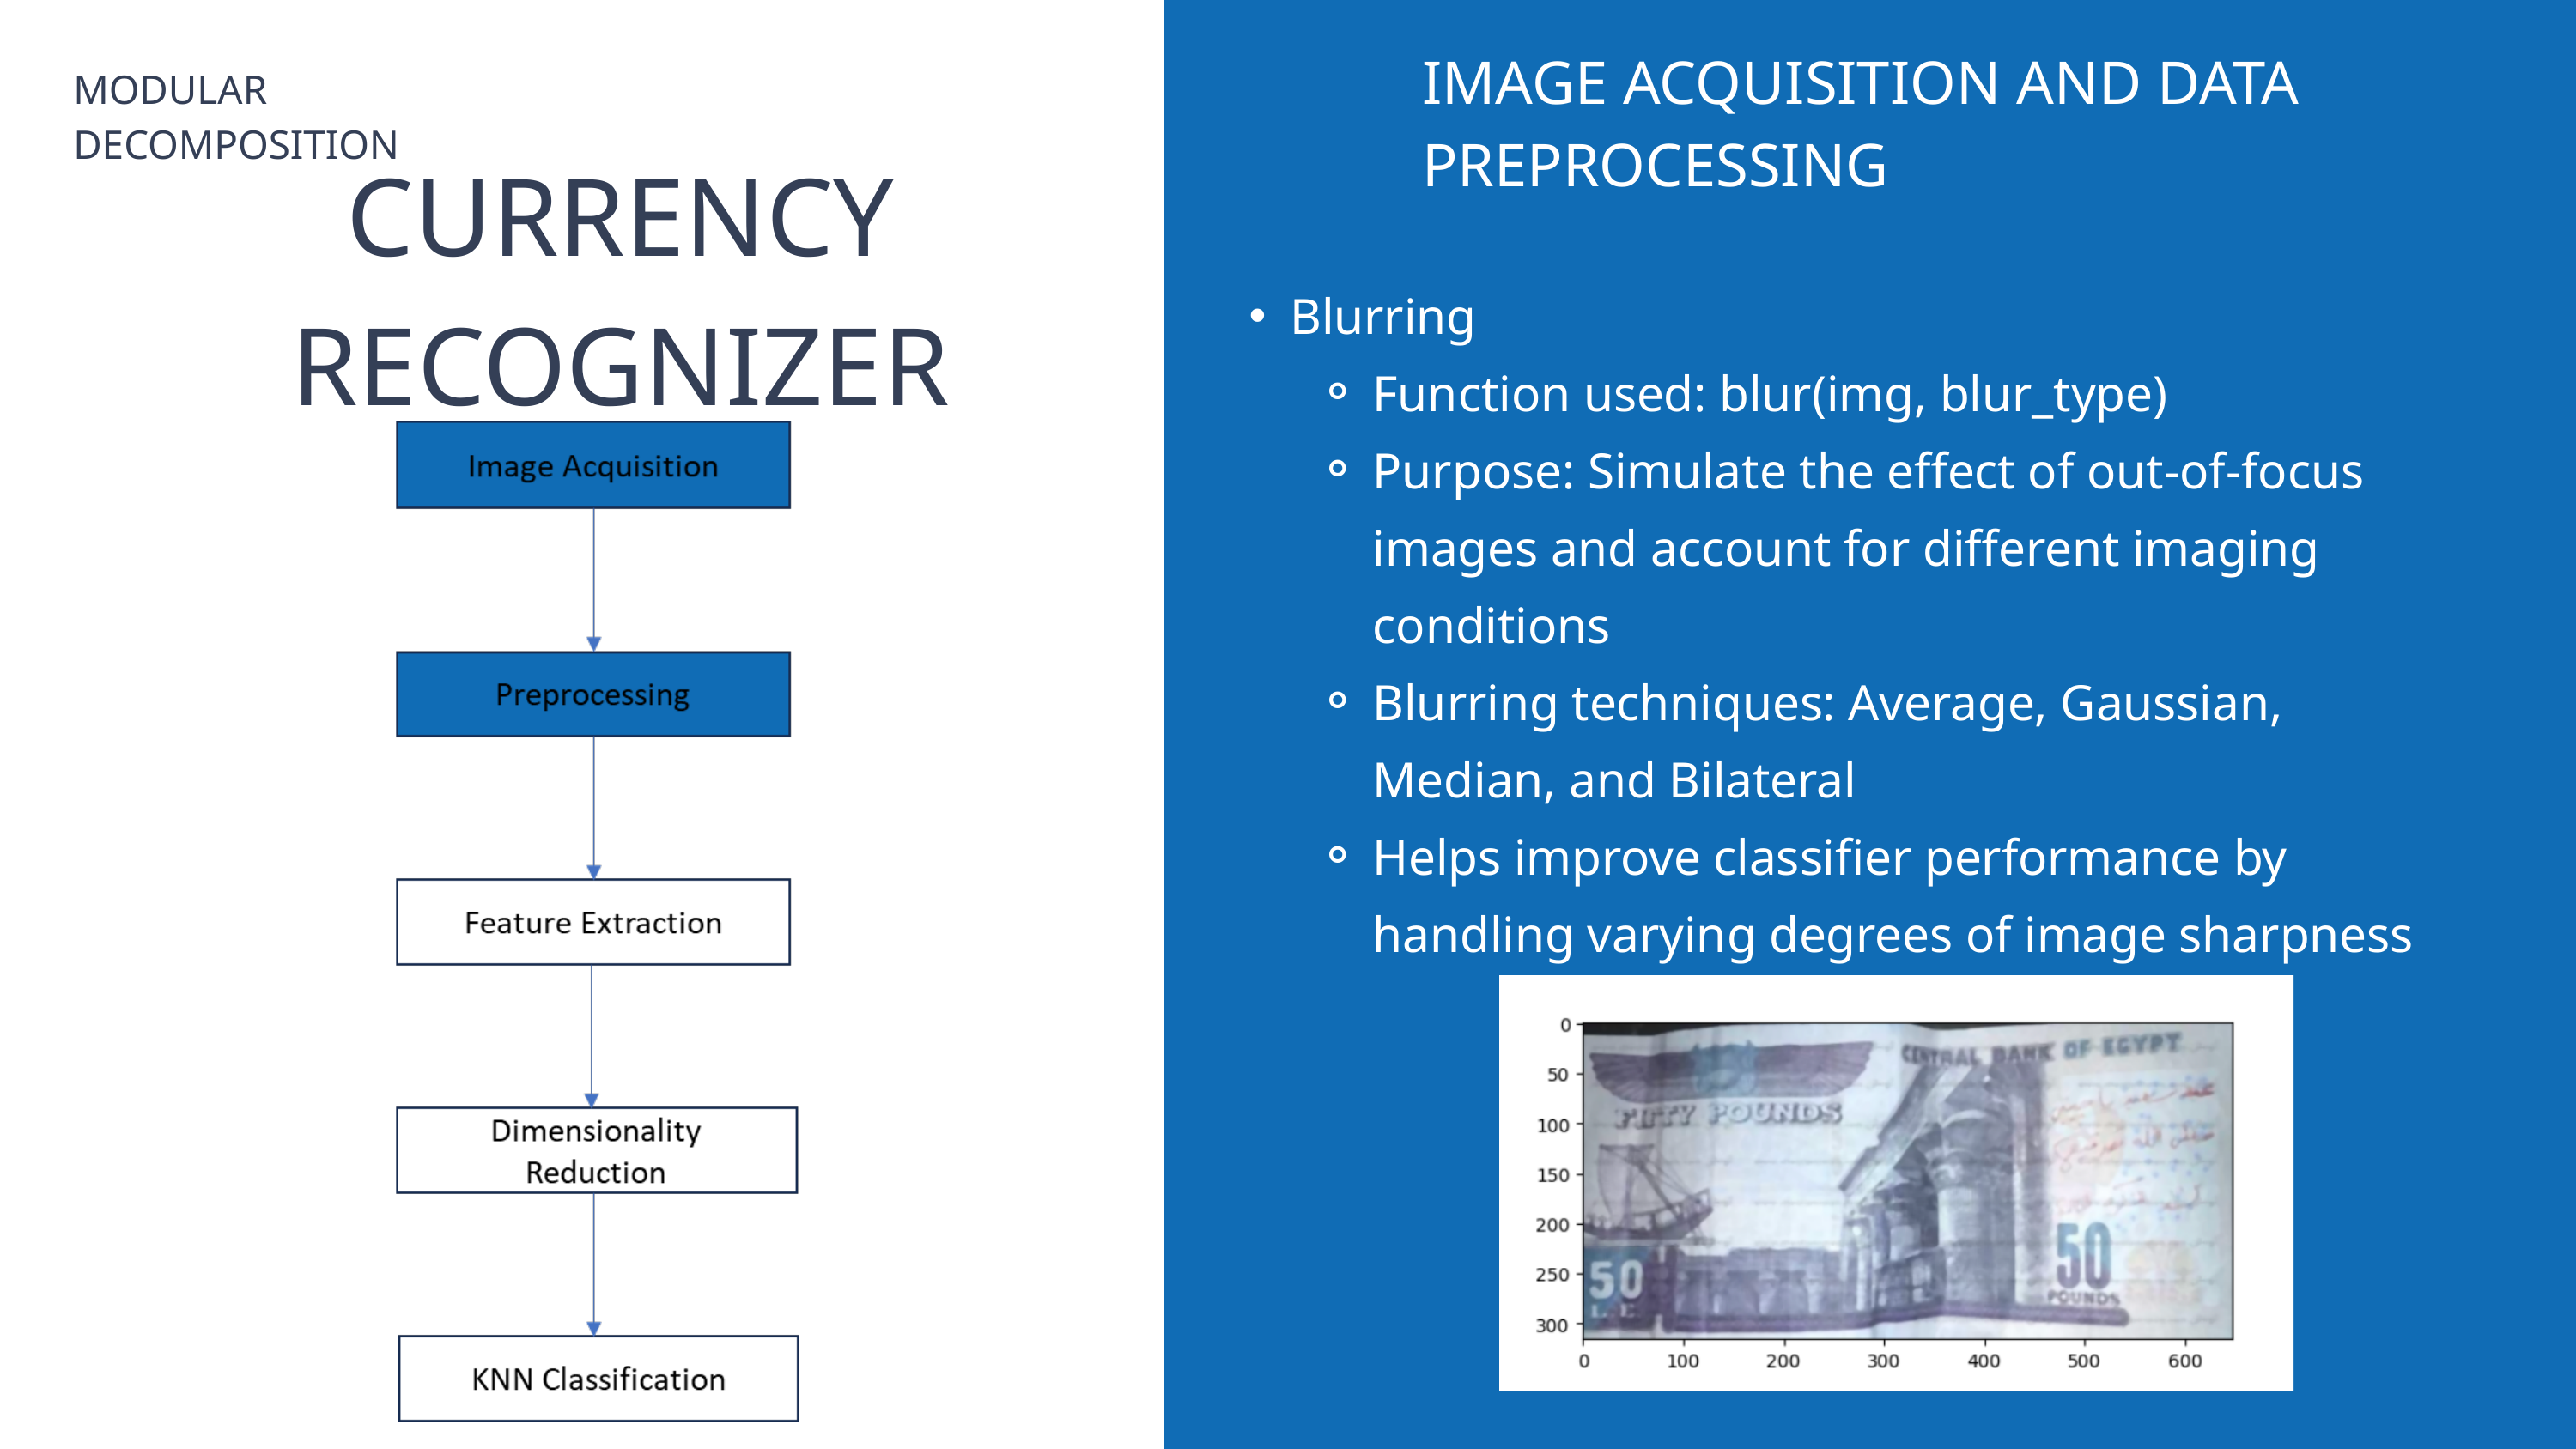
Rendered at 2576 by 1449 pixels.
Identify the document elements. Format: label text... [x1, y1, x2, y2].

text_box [0, 0, 1165, 1449]
text_box [1499, 1047, 2294, 1392]
text_box Blurring Function used: blur(img, blur_type) Purpose: Simulate the effect of out-of-focus images and account for different imaging conditions Blurring techniques: Average, Gaussian, Median, and Bilateral Helps improve classifier performance by handling varying degrees of image sharpness [1207, 267, 2474, 1047]
text_box IMAGE ACQUISITION AND DATA PREPROCESSING [1422, 33, 2371, 297]
